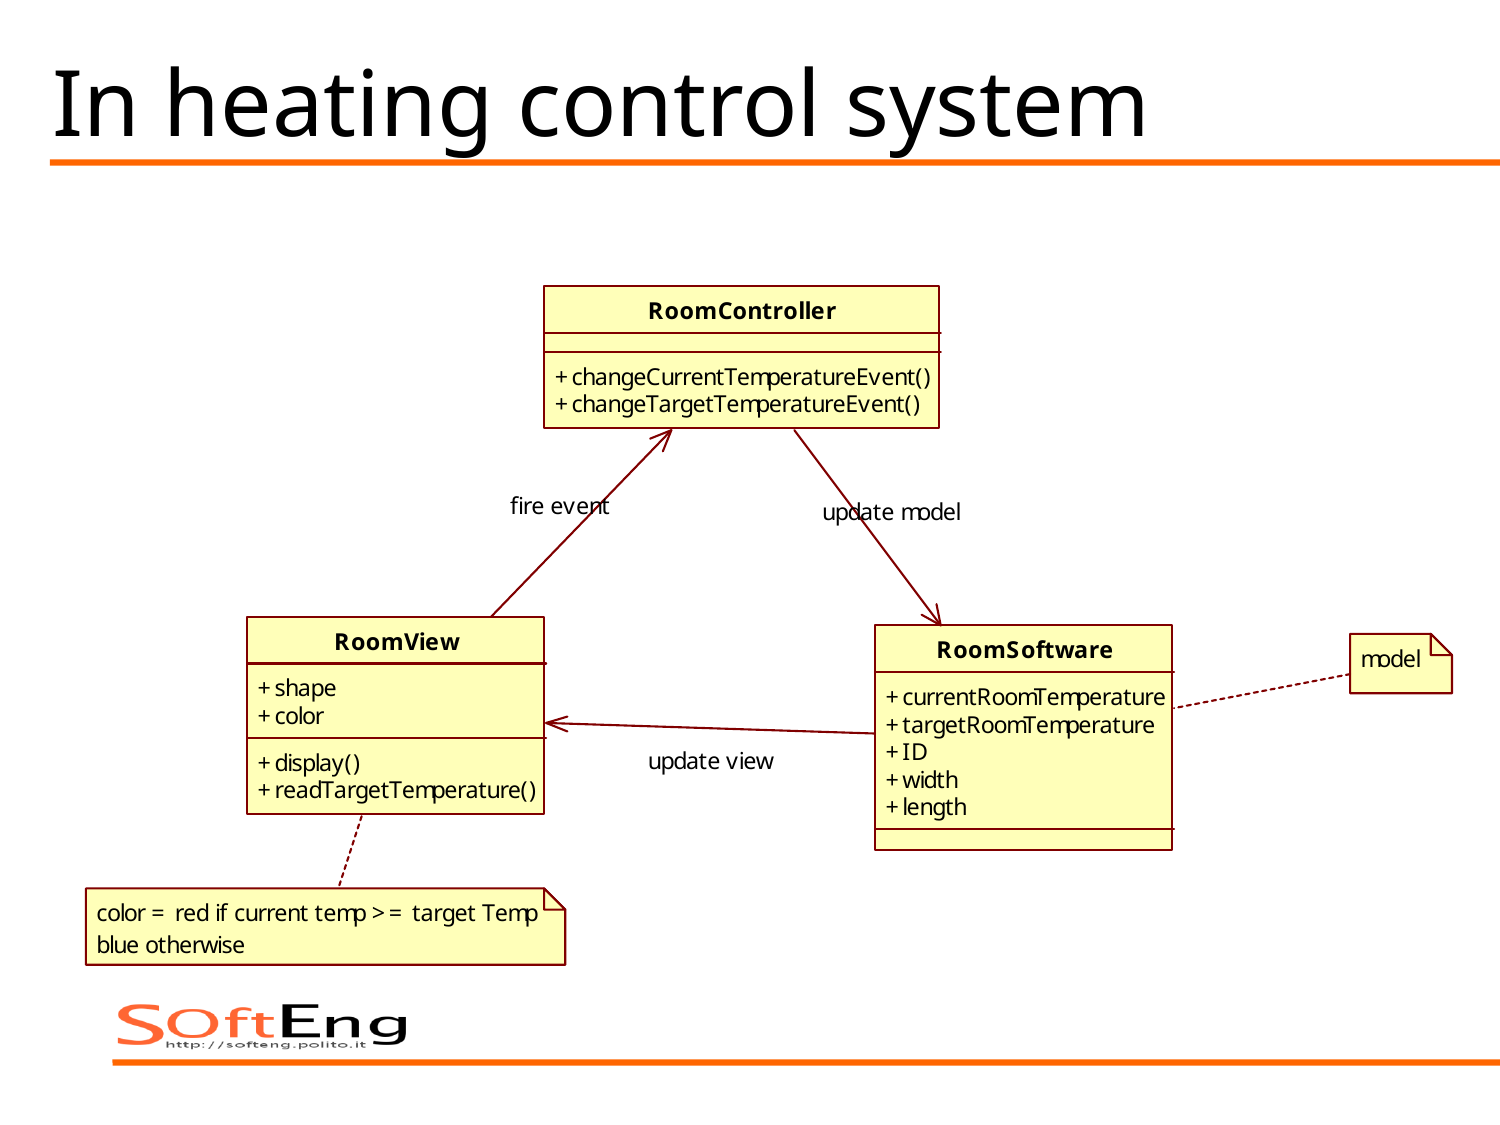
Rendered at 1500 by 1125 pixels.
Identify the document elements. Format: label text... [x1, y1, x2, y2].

picture [43, 243, 1497, 1056]
title In heating control system [37, 24, 1450, 175]
